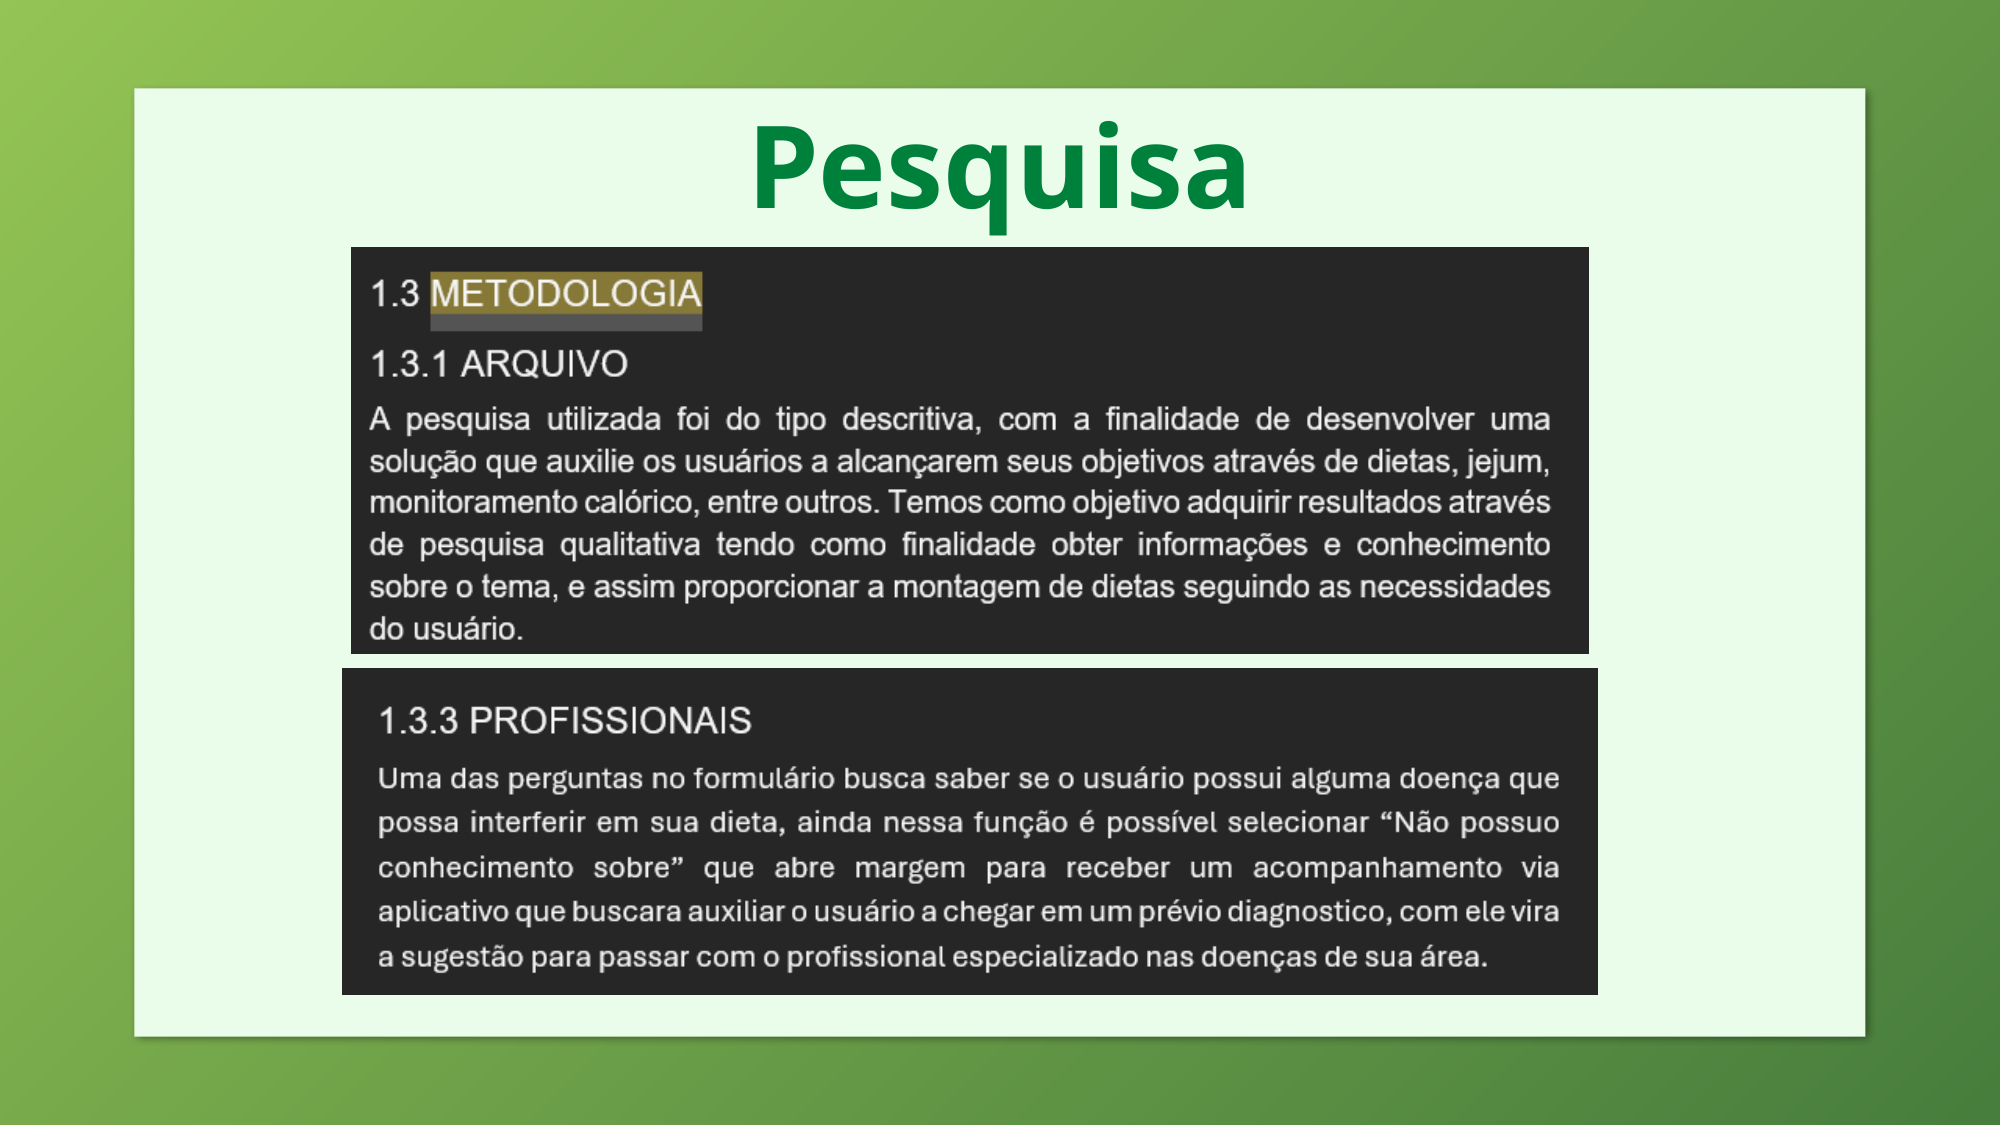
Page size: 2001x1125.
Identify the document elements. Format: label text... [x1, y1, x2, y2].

picture [350, 246, 1590, 655]
text_box Pesquisa [134, 86, 1866, 239]
picture [342, 667, 1598, 996]
text_box [133, 87, 1867, 1038]
